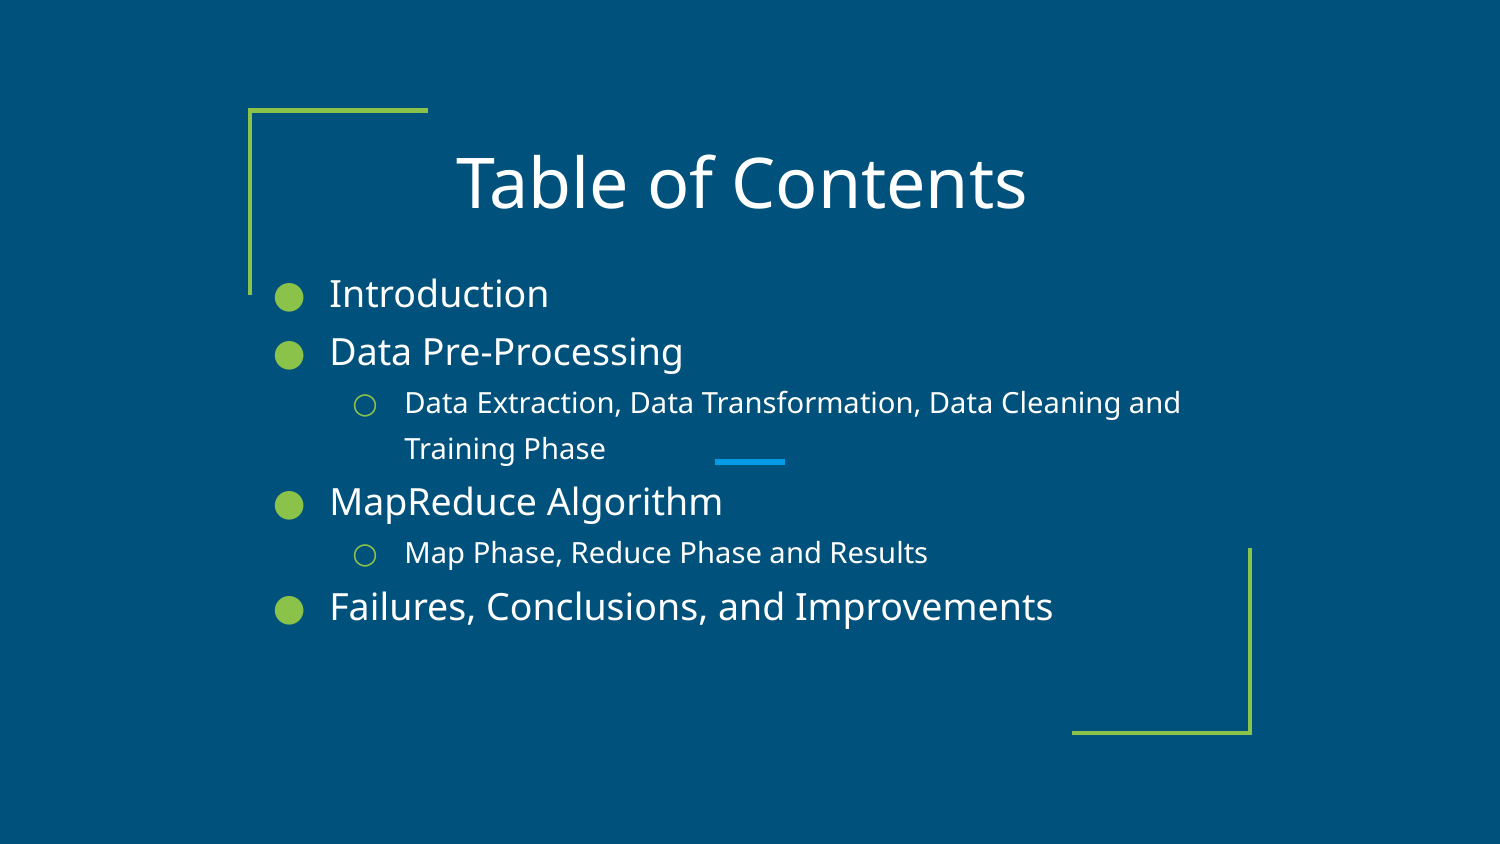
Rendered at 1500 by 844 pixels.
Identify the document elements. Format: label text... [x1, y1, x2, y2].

title Table of Contents [268, 118, 1217, 244]
list Introduction Data Pre-Processing Data Extraction, Data Transformation, Data Cleaning and Training Phase MapReduce Algorithm Map Phase, Reduce Phase and Results Failures, Conclusions, and Improvements [239, 244, 1261, 750]
